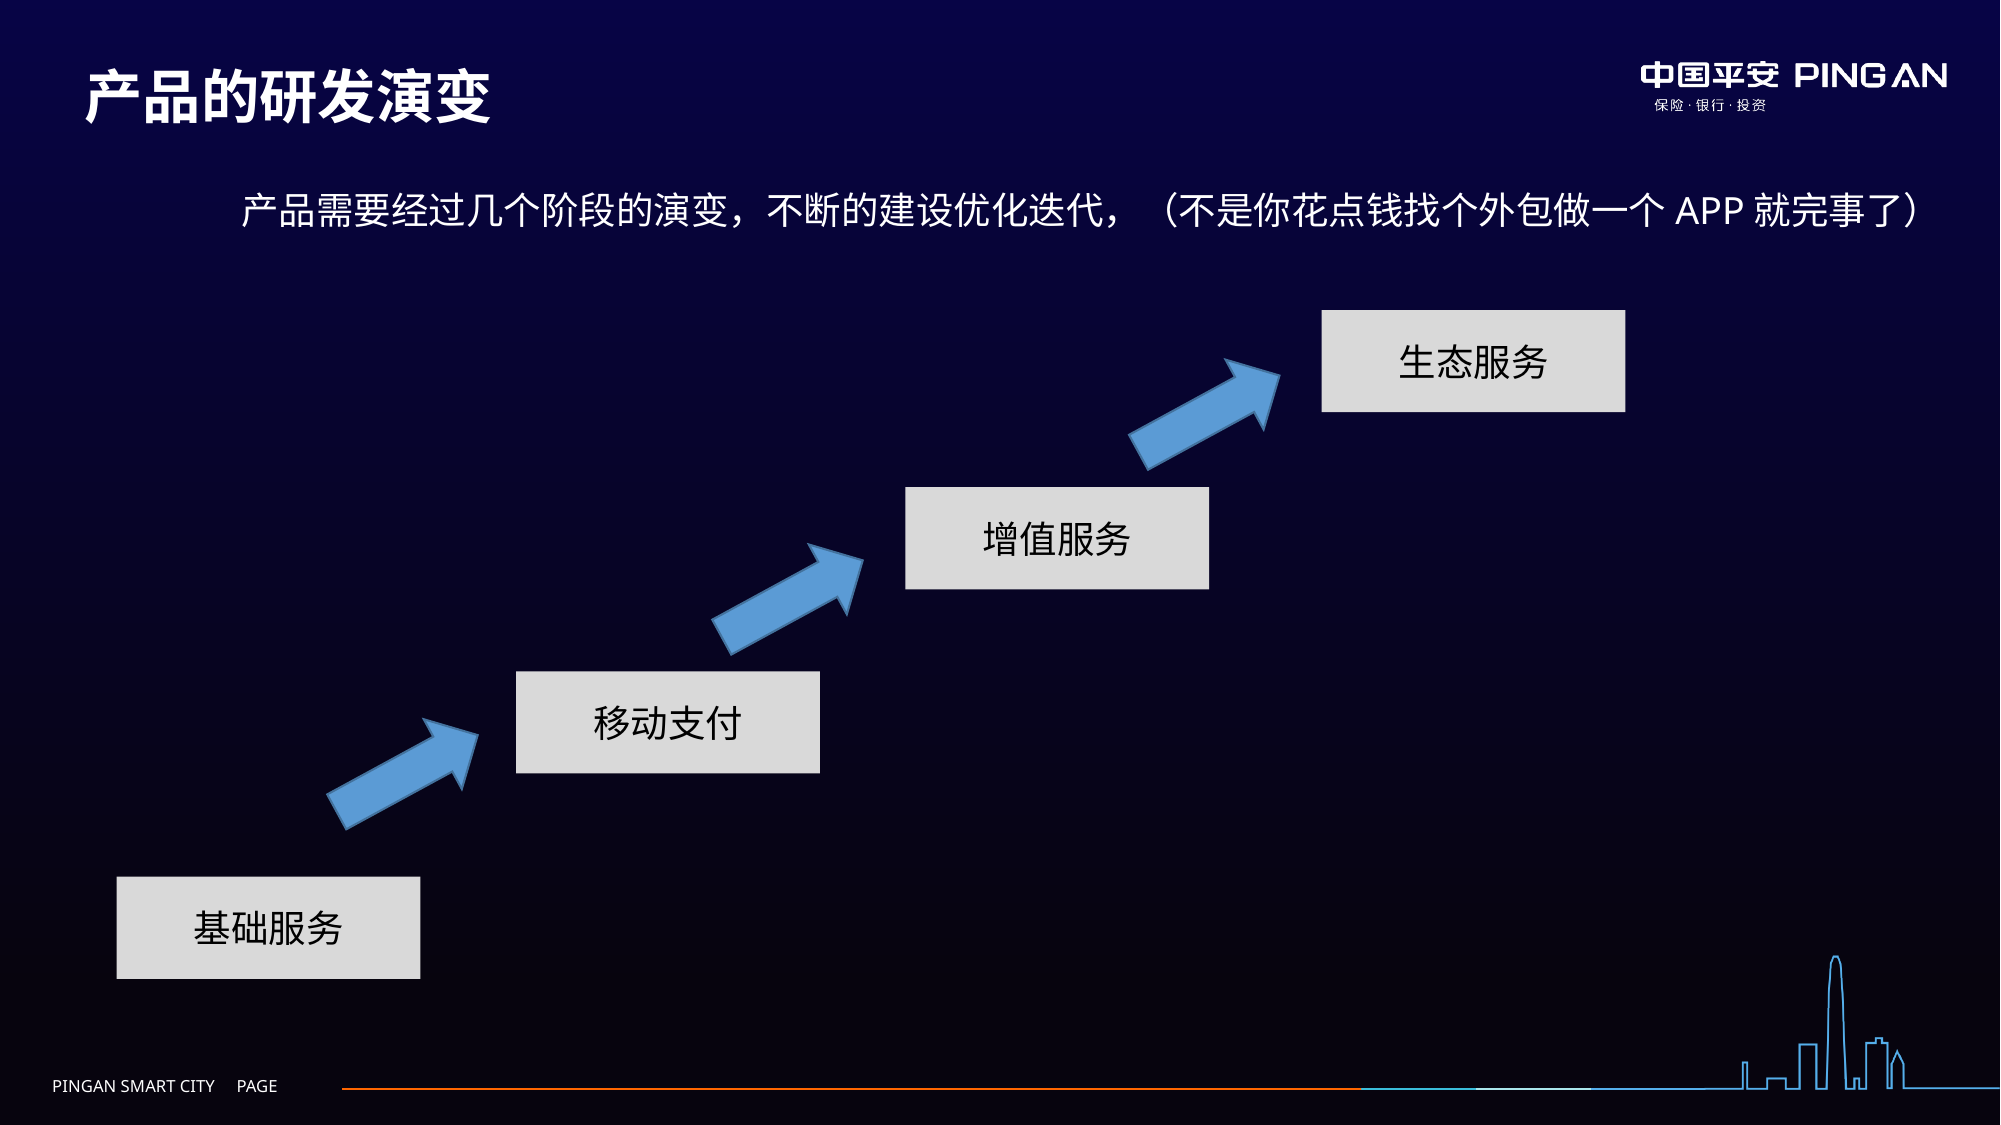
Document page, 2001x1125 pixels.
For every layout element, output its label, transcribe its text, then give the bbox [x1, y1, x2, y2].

text_box 生态服务 [1321, 309, 1626, 413]
text_box 产品需要经过几个阶段的演变，不断的建设优化迭代，（不是你花点钱找个外包做一个APP就完事了） [226, 179, 1957, 240]
text_box 增值服务 [904, 486, 1210, 590]
text_box [1127, 357, 1281, 472]
picture [1641, 61, 1947, 112]
text_box 基础服务 [116, 876, 421, 980]
list 产品的研发演变 [69, 61, 882, 157]
text_box [710, 542, 865, 656]
text_box 移动支付 [515, 670, 821, 774]
picture [342, 955, 2000, 1090]
text_box [325, 717, 479, 831]
